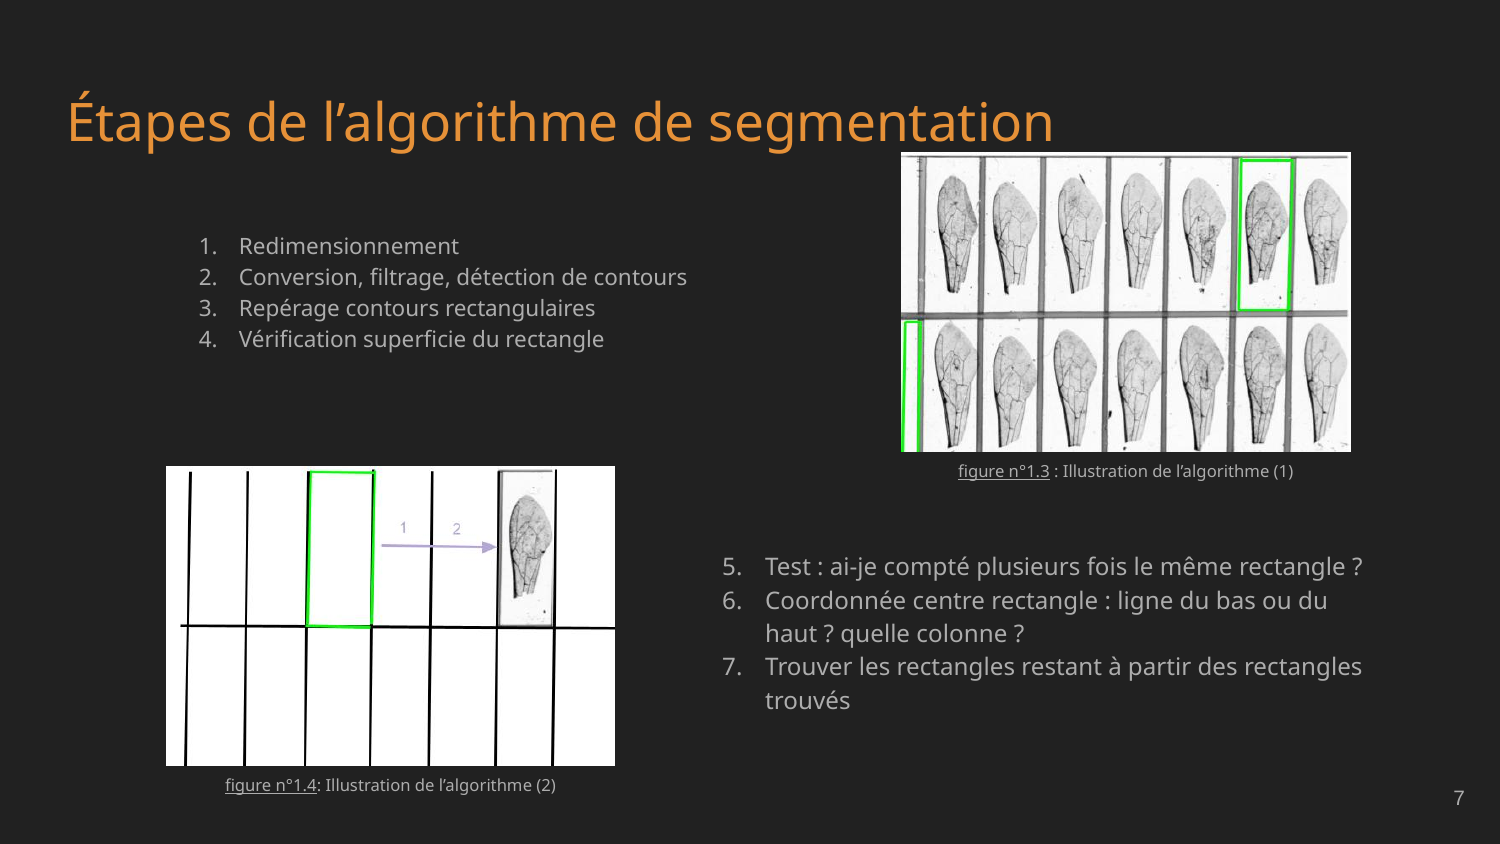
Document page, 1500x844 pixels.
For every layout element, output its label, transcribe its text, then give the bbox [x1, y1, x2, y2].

text_box figure n°1.3 : Illustration de l’algorithme (1) [870, 451, 1382, 492]
picture [901, 151, 1351, 452]
list Test : ai-je compté plusieurs fois le même rectangle ? Coordonnée centre rectangle : ligne du bas ou du haut ? quelle colonne ? Trouver les rectangles restant à partir des rectangles trouvés [687, 532, 1382, 754]
picture [166, 466, 616, 766]
list Redimensionnement Conversion, filtrage, détection de contours Repérage contours rectangulaires Vérification superficie du rectangle [166, 213, 720, 391]
slide_number ‹#› [1389, 764, 1480, 830]
title Étapes de l’algorithme de segmentation [51, 72, 1449, 167]
text_box figure n°1.4: Illustration de l’algorithme (2) [135, 765, 647, 806]
